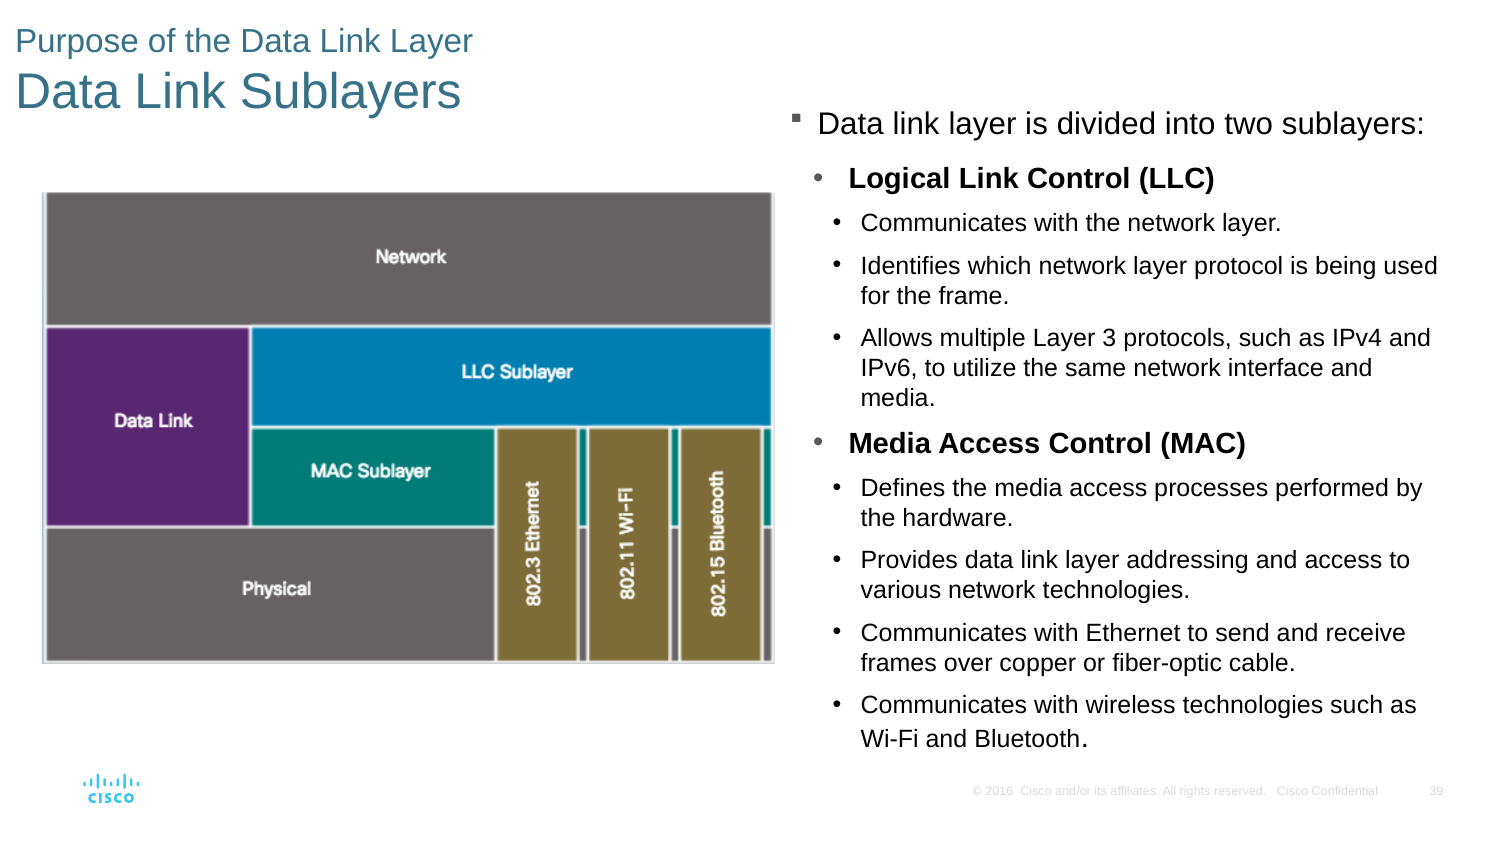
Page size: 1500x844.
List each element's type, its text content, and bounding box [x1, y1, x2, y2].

title Purpose of the Data Link Layer Data Link Sublayers [0, 6, 1500, 131]
picture [42, 192, 776, 664]
list Data link layer is divided into two sublayers: Logical Link Control (LLC) Communicates with the network layer. Identifies which network layer protocol is being used for the frame. Allows multiple Layer 3 protocols, such as IPv4 and IPv6, to utilize the same network interface and media. Media Access Control (MAC) Defines the media access processes performed by the hardware. Provides data link layer addressing and access to various network technologies. Communicates with Ethernet to send and receive frames over copper or fiber-optic cable. Communicates with wireless technologies such as Wi-Fi and Bluetooth. [774, 95, 1468, 793]
